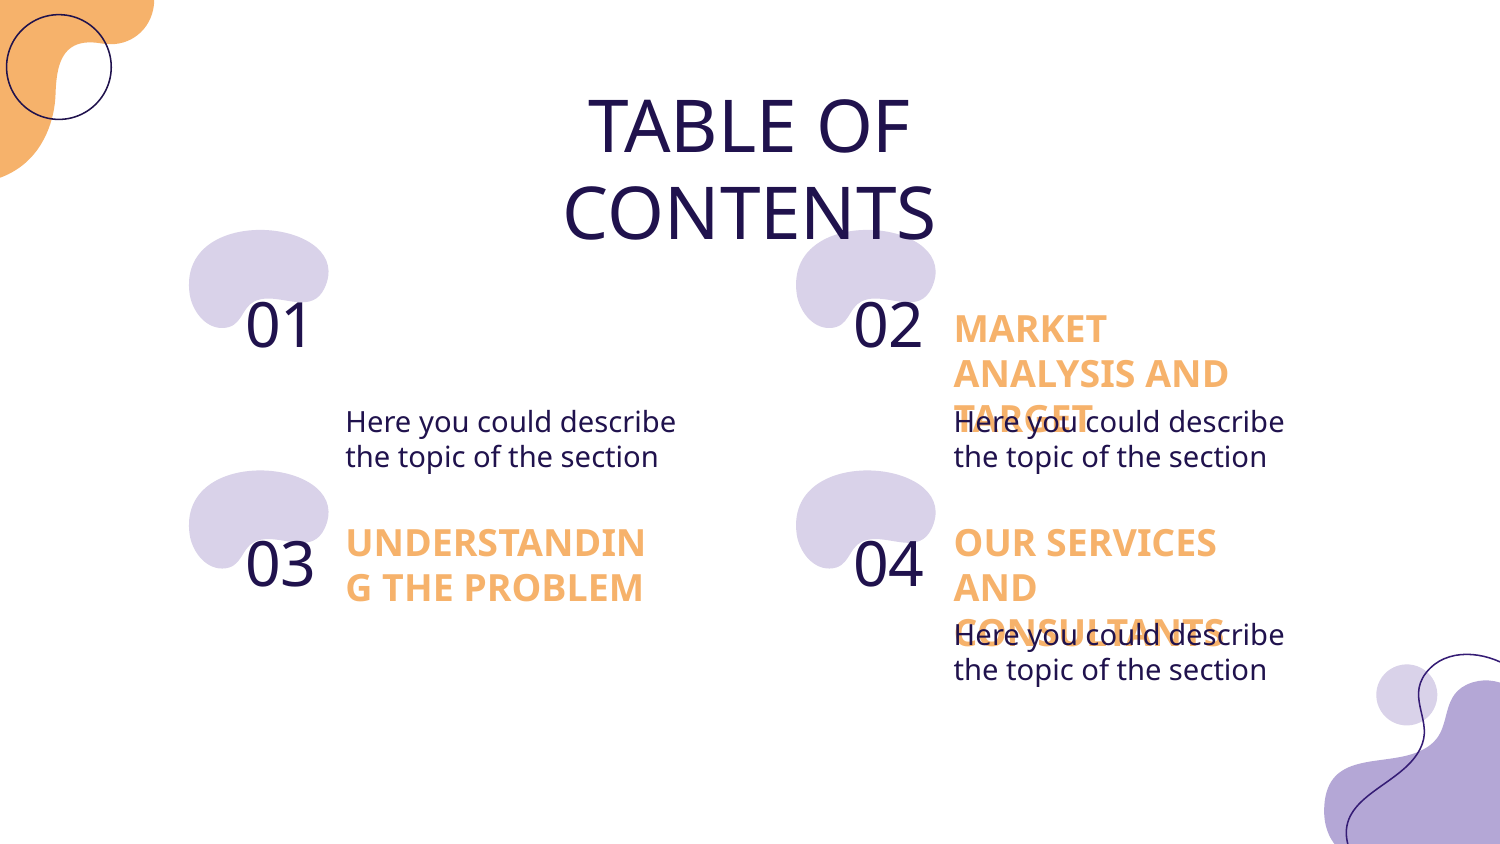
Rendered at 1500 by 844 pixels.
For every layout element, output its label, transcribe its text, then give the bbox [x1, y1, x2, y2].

text_box [188, 470, 329, 569]
title 02 [833, 290, 945, 356]
subtitle Here you could describe the topic of the section [938, 600, 1312, 681]
text_box [796, 470, 936, 569]
subtitle MARKET ANALYSIS AND TARGET [945, 290, 1278, 342]
text_box [188, 229, 329, 328]
text_box [796, 229, 936, 328]
title 04 [833, 528, 945, 594]
subtitle OUR SERVICES AND CONSULTANTS [938, 503, 1278, 600]
title TABLE OF CONTENTS [437, 64, 1063, 150]
title 03 [225, 528, 337, 594]
title 01 [225, 290, 337, 356]
subtitle UNDERSTANDING THE PROBLEM [330, 503, 670, 602]
subtitle Here you could describe the topic of the section [330, 388, 703, 469]
subtitle Here you could describe the topic of the section [938, 388, 1312, 469]
